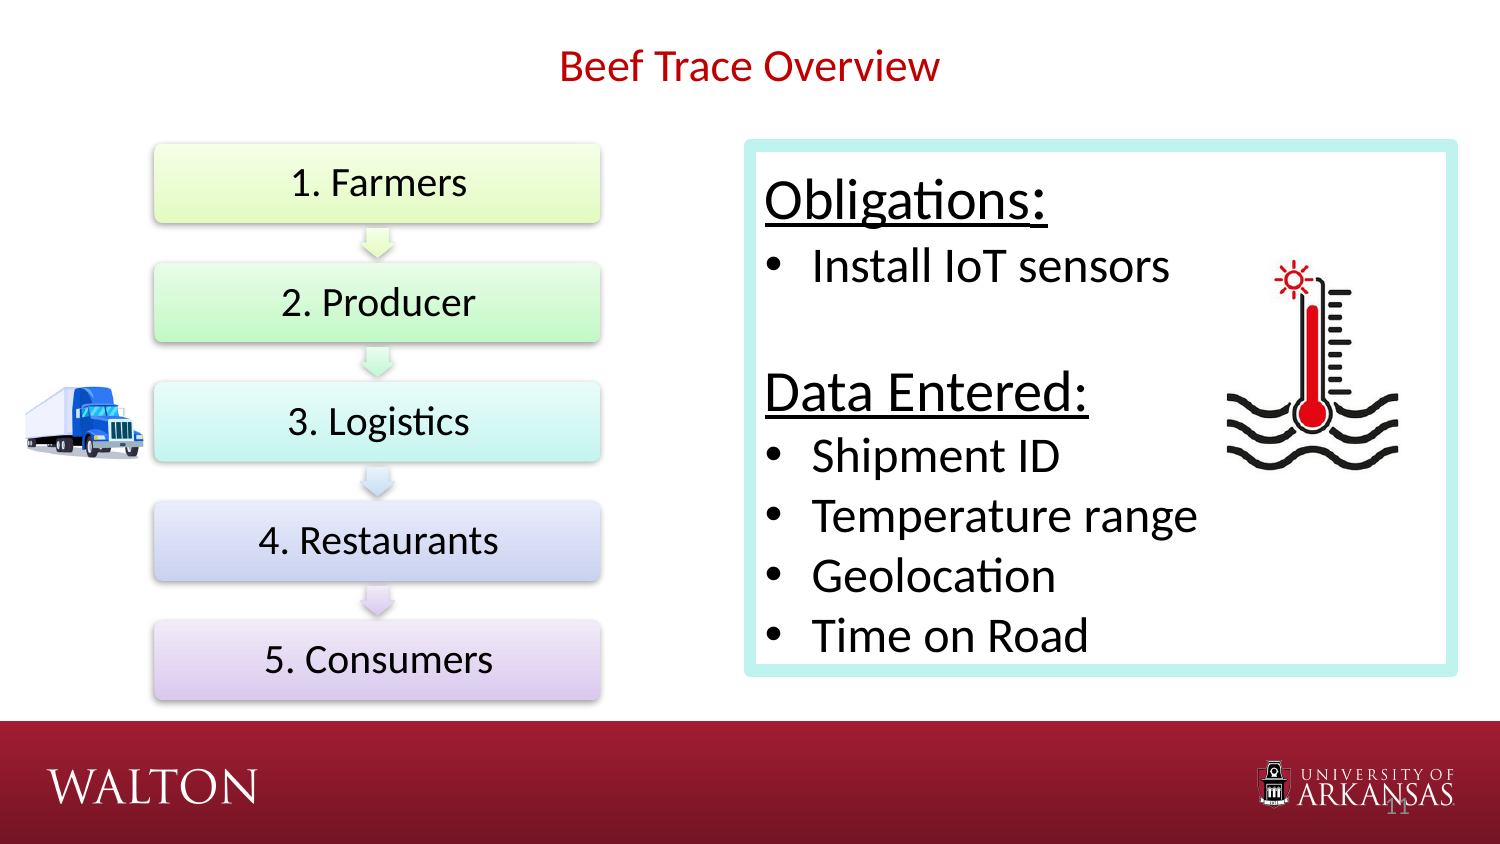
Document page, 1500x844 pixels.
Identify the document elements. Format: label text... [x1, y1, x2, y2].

picture [20, 377, 147, 467]
slide_number 11 [1074, 782, 1425, 827]
text_box Obligations: Install IoT sensors Data Entered: Shipment ID Temperature range Geolocation Time on Road [748, 144, 1454, 672]
picture [1185, 235, 1426, 485]
picture [0, 721, 1500, 844]
title Beef Trace Overview [75, 27, 1425, 98]
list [125, 143, 630, 701]
